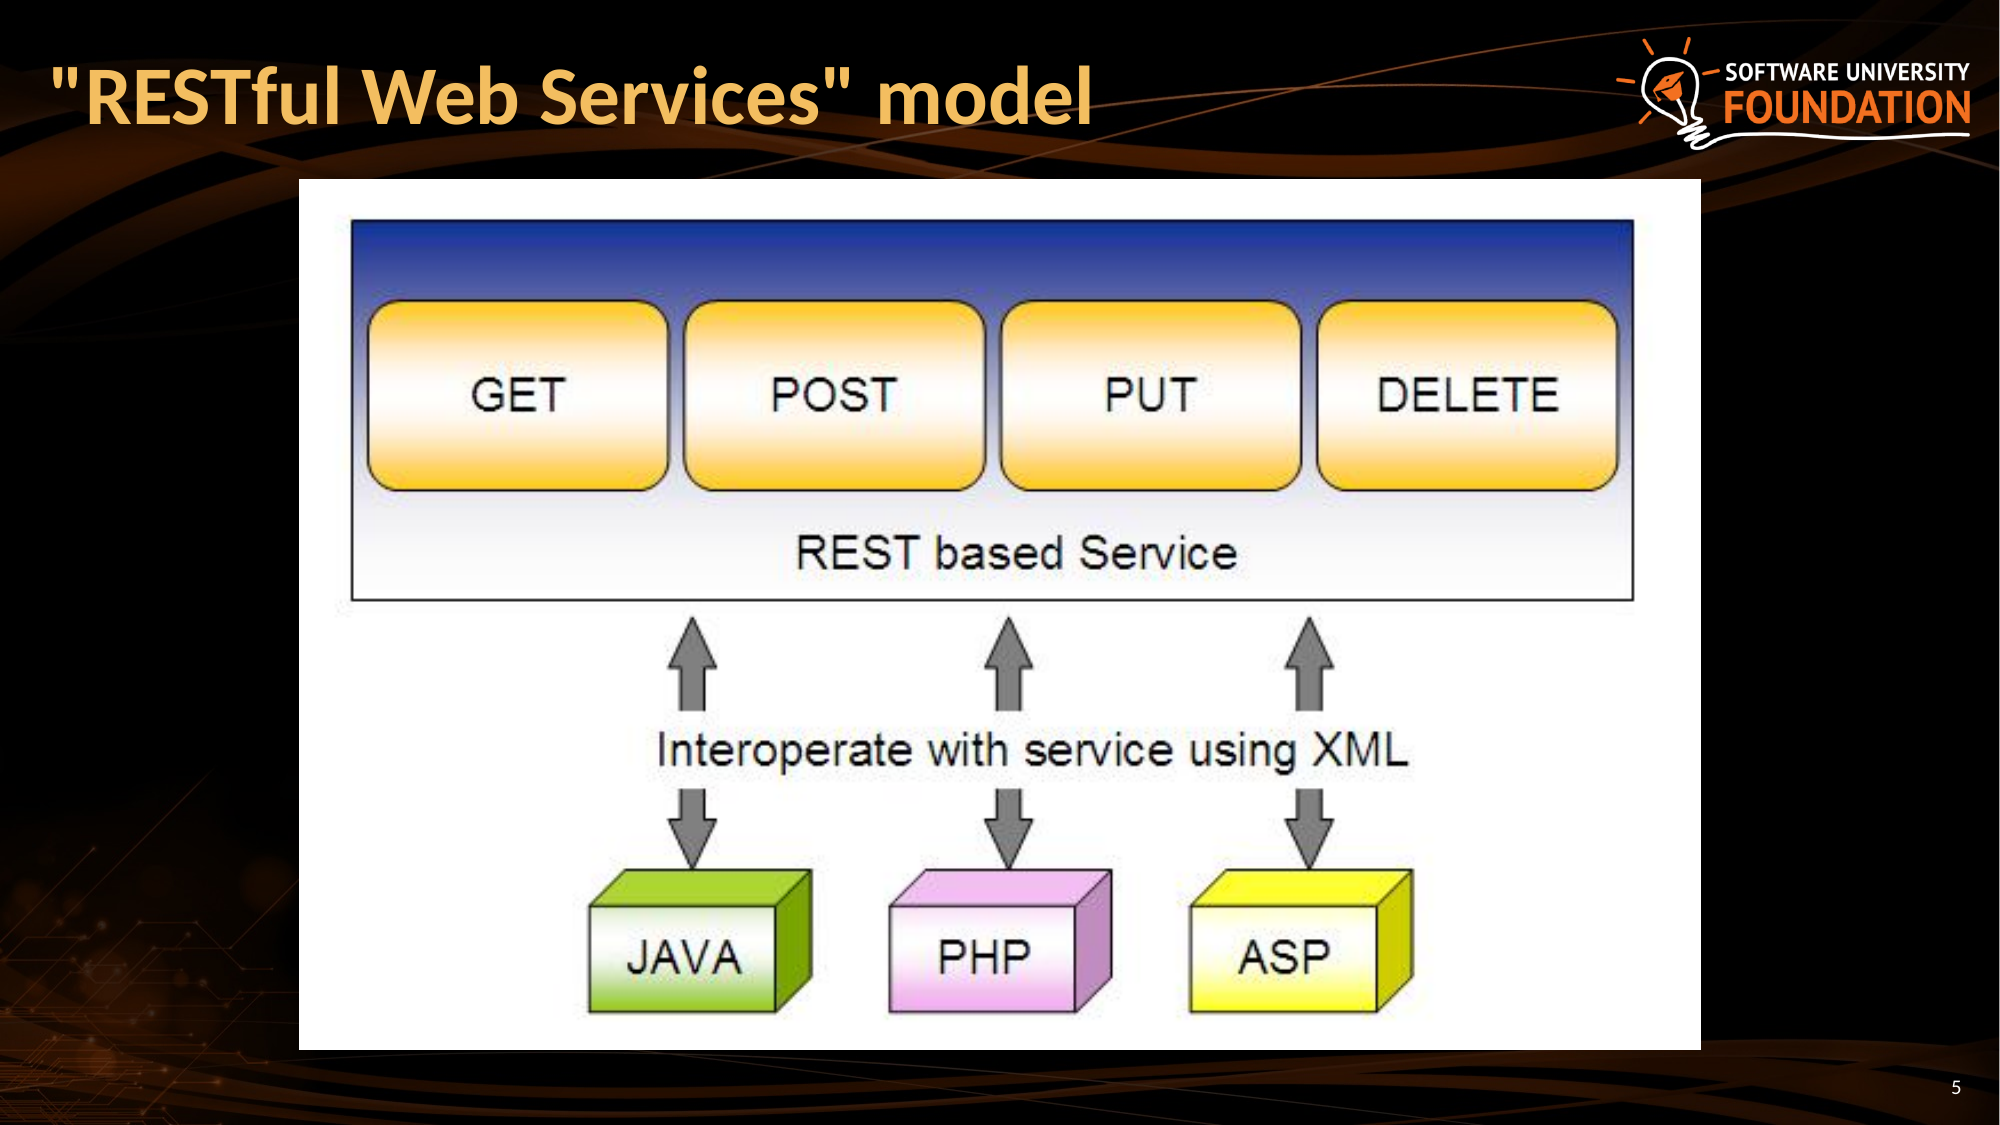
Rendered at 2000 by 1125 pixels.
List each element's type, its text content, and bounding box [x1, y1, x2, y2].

slide_number 5 [1897, 1070, 1968, 1103]
title "RESTful Web Services" model [30, 6, 1602, 189]
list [299, 179, 1701, 1050]
picture [0, 0, 2000, 1125]
